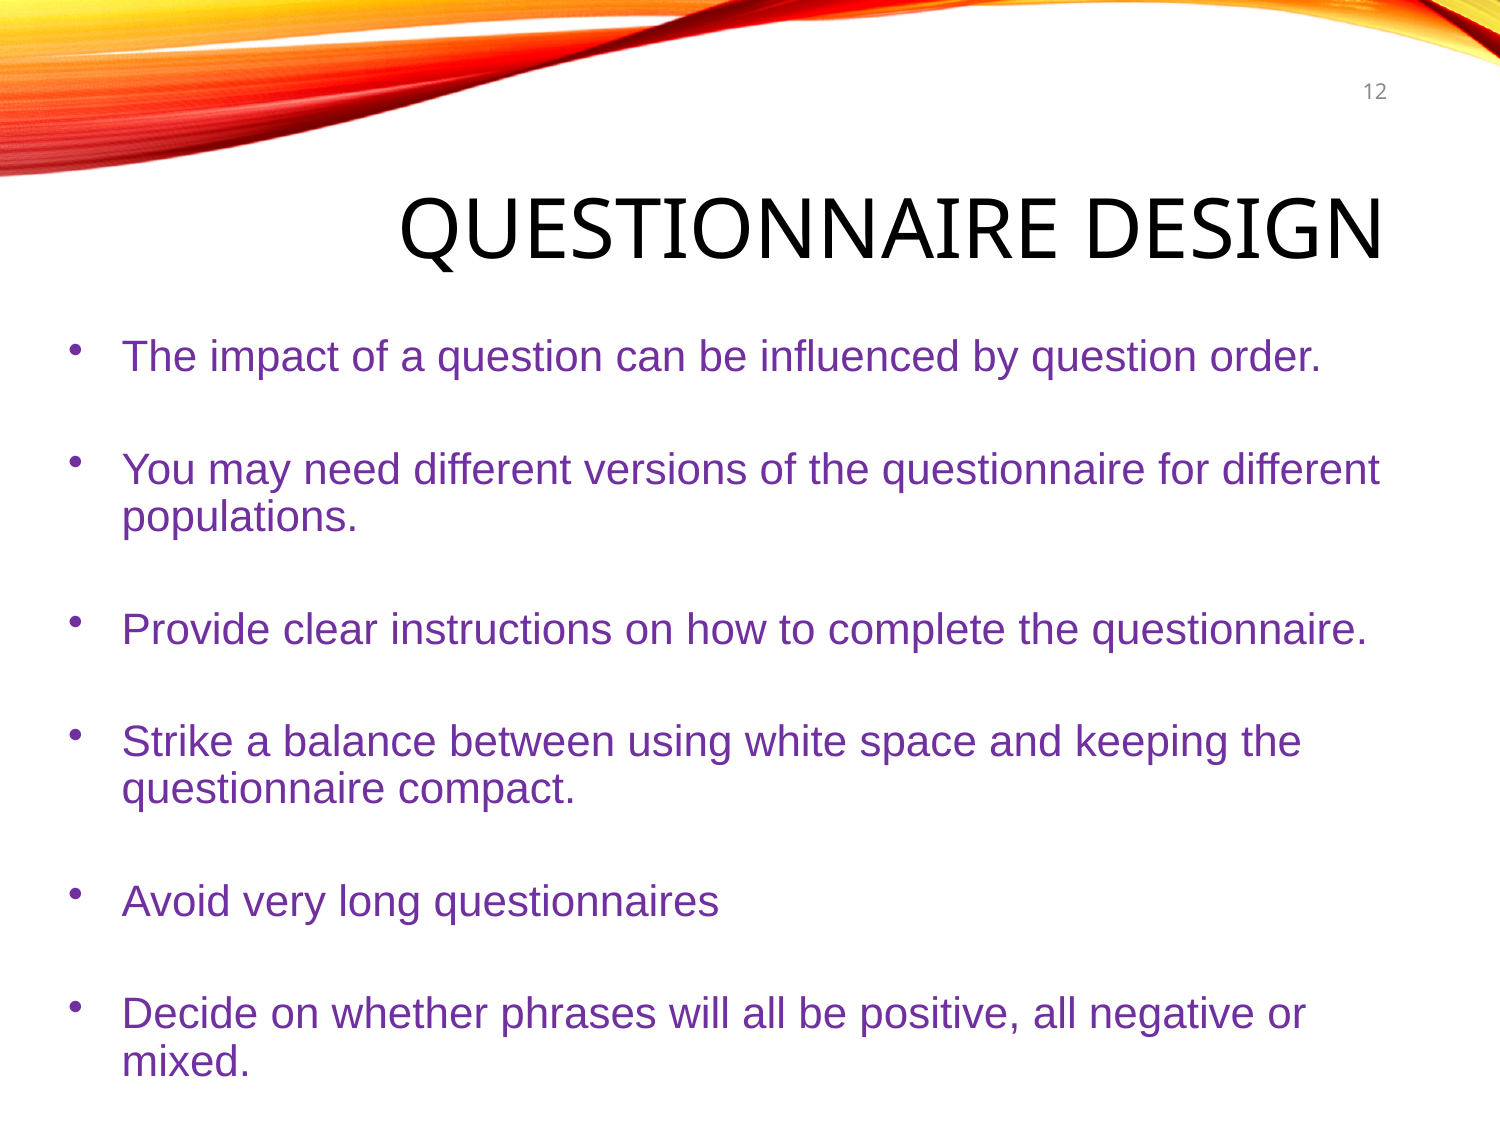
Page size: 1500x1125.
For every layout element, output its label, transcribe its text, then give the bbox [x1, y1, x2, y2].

list The impact of a question can be influenced by question order. You may need different versions of the questionnaire for different populations. Provide clear instructions on how to complete the questionnaire. Strike a balance between using white space and keeping the questionnaire compact. Avoid very long questionnaires Decide on whether phrases will all be positive, all negative or mixed. [53, 326, 1447, 1094]
title Questionnaire design [356, 125, 1403, 326]
picture [0, 0, 1500, 178]
slide_number 12 [1078, 62, 1403, 123]
